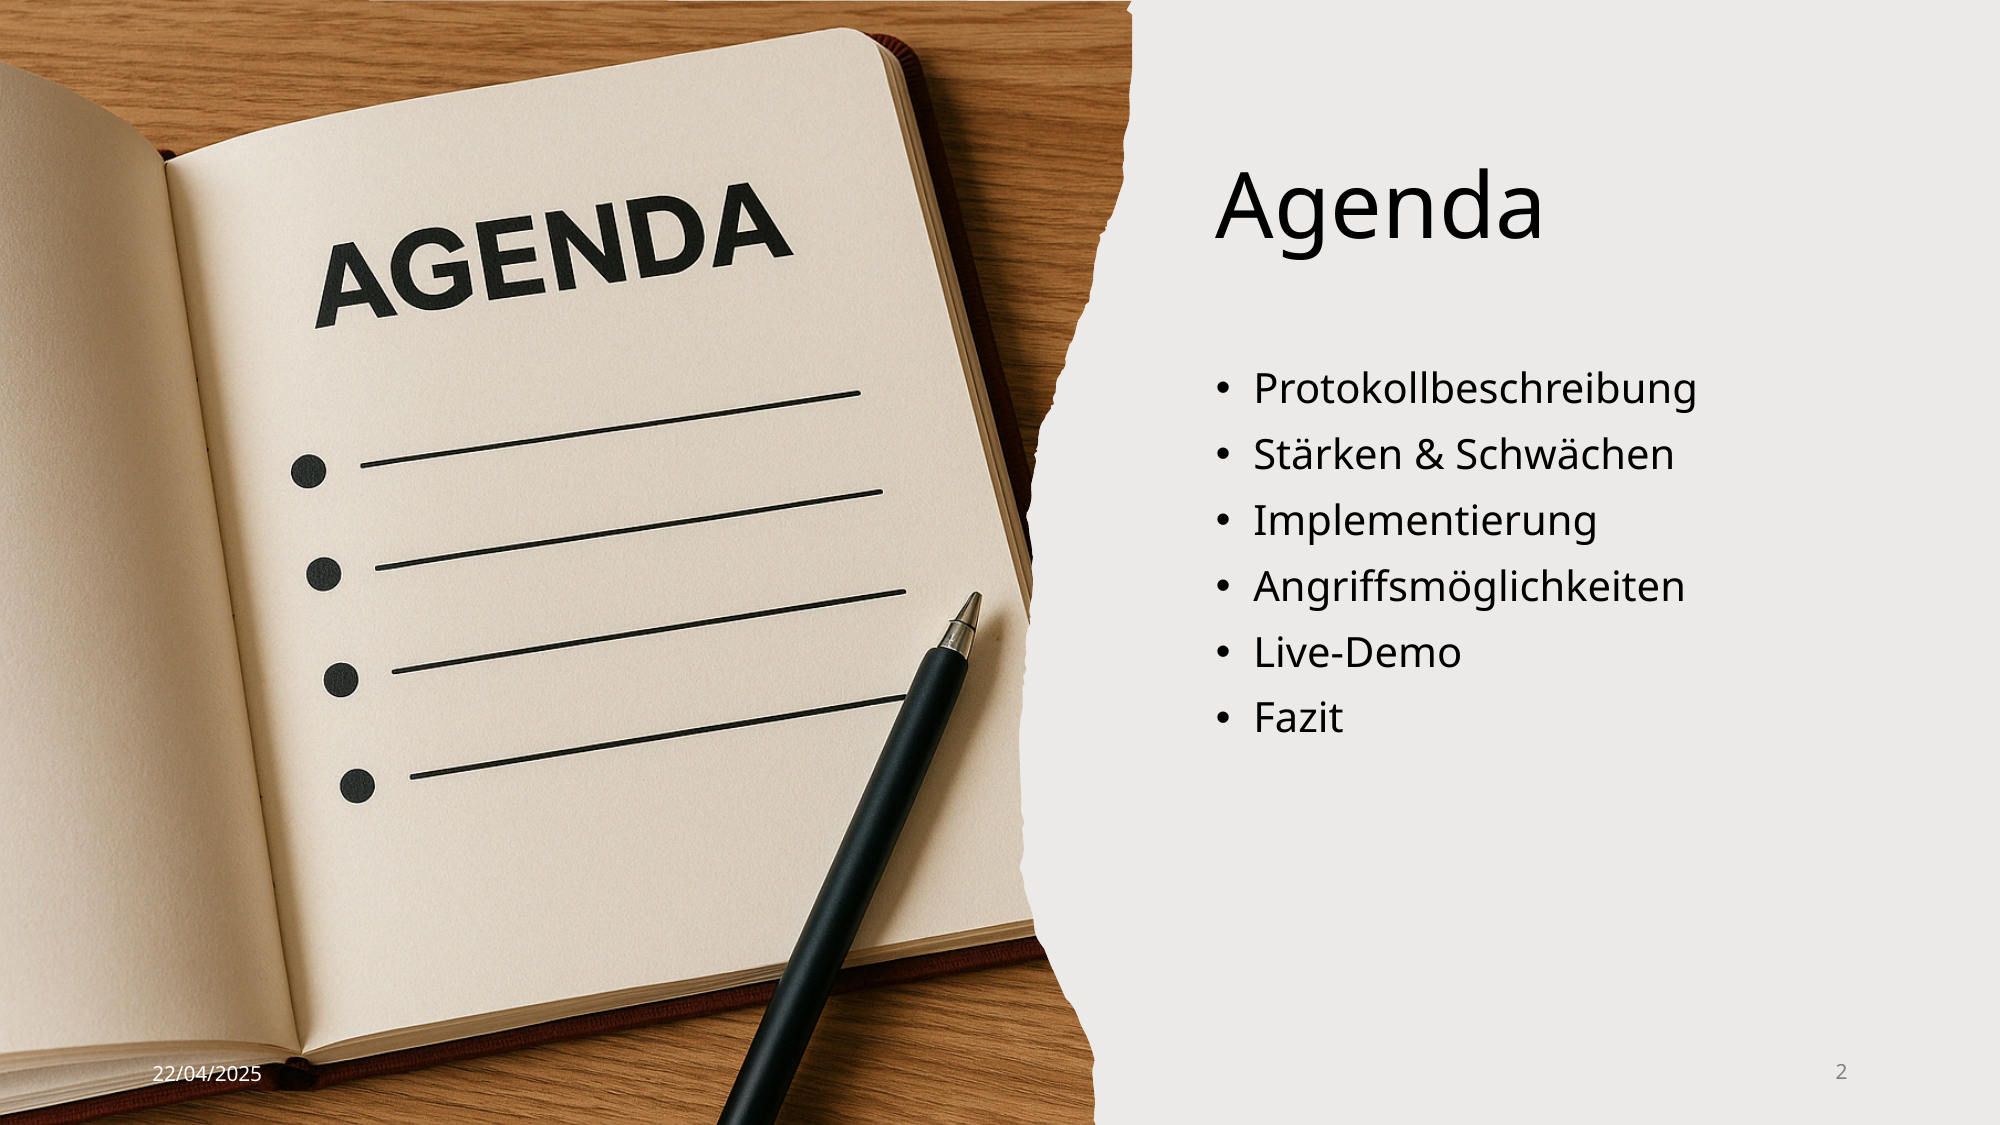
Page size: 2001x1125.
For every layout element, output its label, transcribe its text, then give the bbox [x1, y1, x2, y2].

slide_number 2 [1412, 1042, 1863, 1103]
title Agenda [1200, 99, 1880, 319]
picture [0, 0, 1133, 1125]
list Protokollbeschreibung Stärken & Schwächen Implementierung Angriffsmöglichkeiten Live-Demo Fazit [1200, 359, 1880, 1002]
text_box [1133, 0, 2000, 1125]
